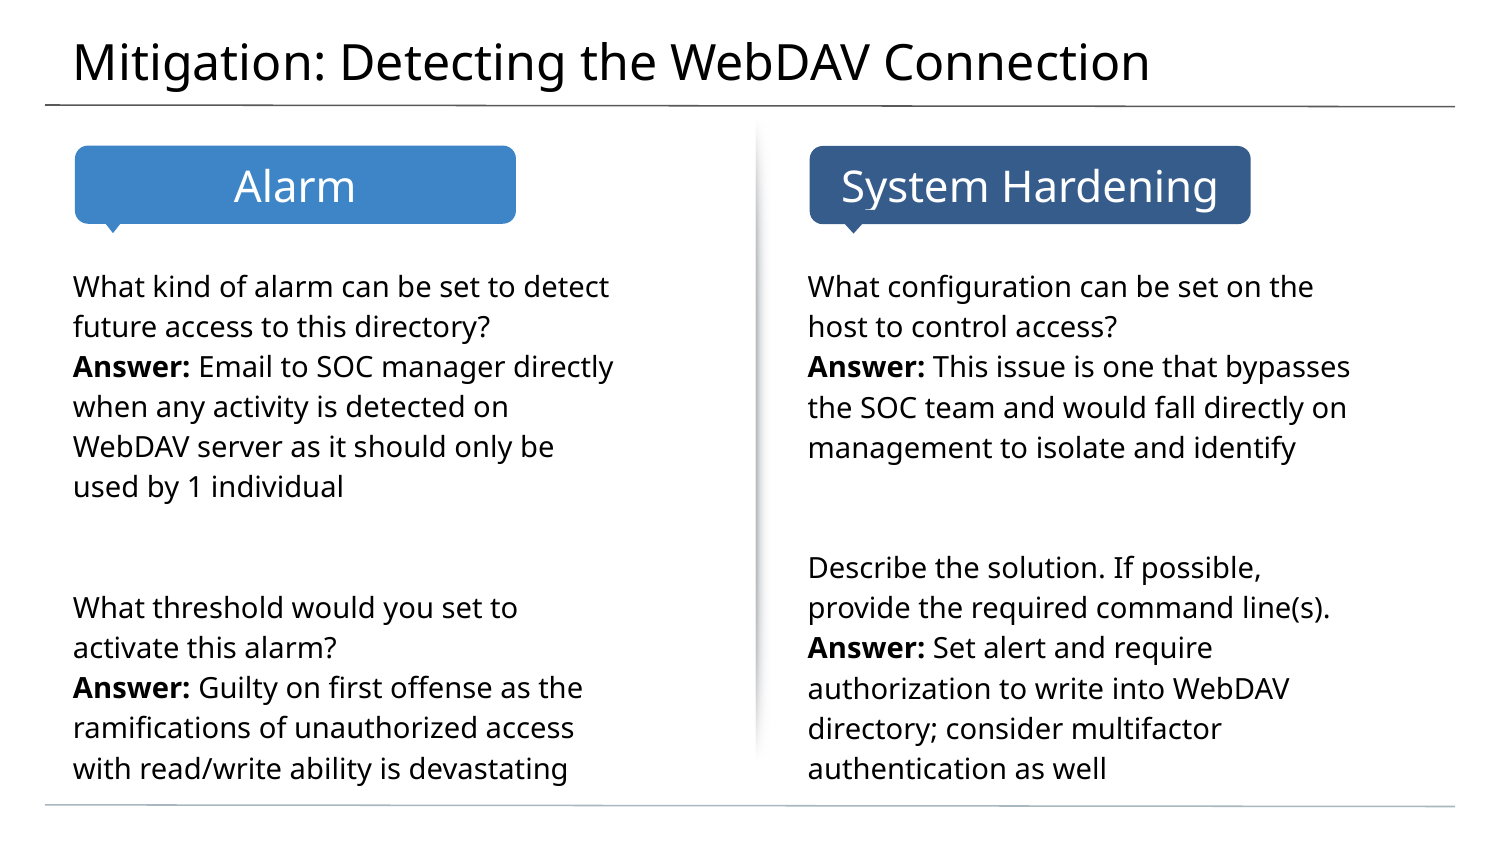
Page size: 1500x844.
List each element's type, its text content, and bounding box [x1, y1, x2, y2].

title Mitigation: Detecting the WebDAV Connection [0, 0, 1500, 88]
subtitle What kind of alarm can be set to detect future access to this directory? Answer: Email to SOC manager directly when any activity is detected on WebDAV server as it should only be used by 1 individual What threshold would you set to activate this alarm? Answer: Guilty on first offense as the ramifications of unauthorized access with read/write ability is devastating [0, 262, 704, 805]
subtitle What configuration can be set on the host to control access? Answer: This issue is one that bypasses the SOC team and would fall directly on management to isolate and identify Describe the solution. If possible, provide the required command line(s). Answer: Set alert and require authorization to write into WebDAV directory; consider multifactor authentication as well [732, 263, 1438, 805]
picture [703, 107, 839, 782]
